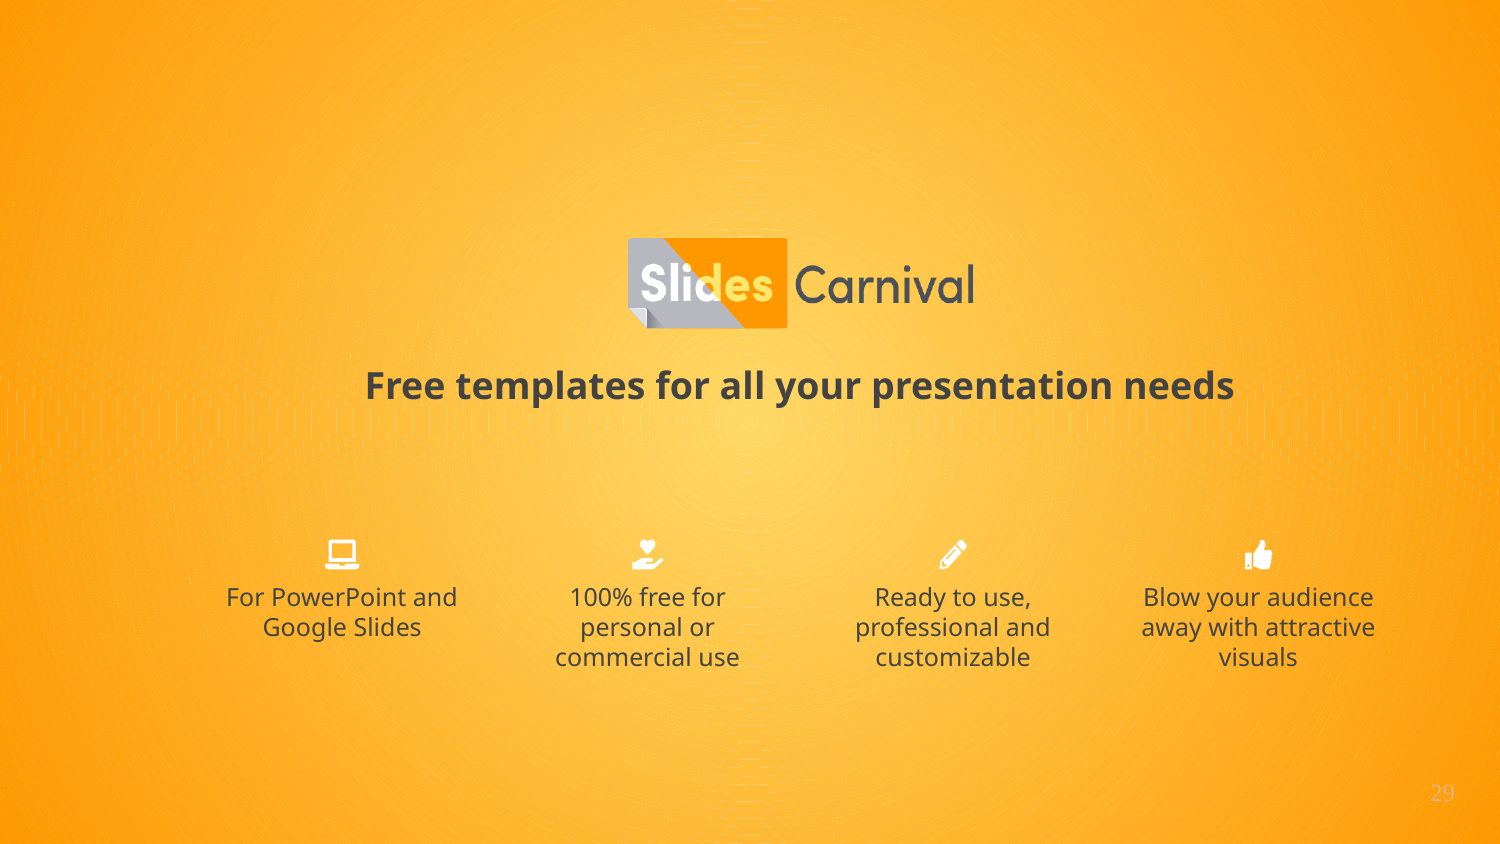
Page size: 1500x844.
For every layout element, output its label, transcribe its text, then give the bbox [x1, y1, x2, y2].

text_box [213, 539, 1387, 687]
slide_number ‹#› [1380, 759, 1471, 824]
picture [627, 237, 974, 329]
text_box Free templates for all your presentation needs [276, 362, 1324, 407]
